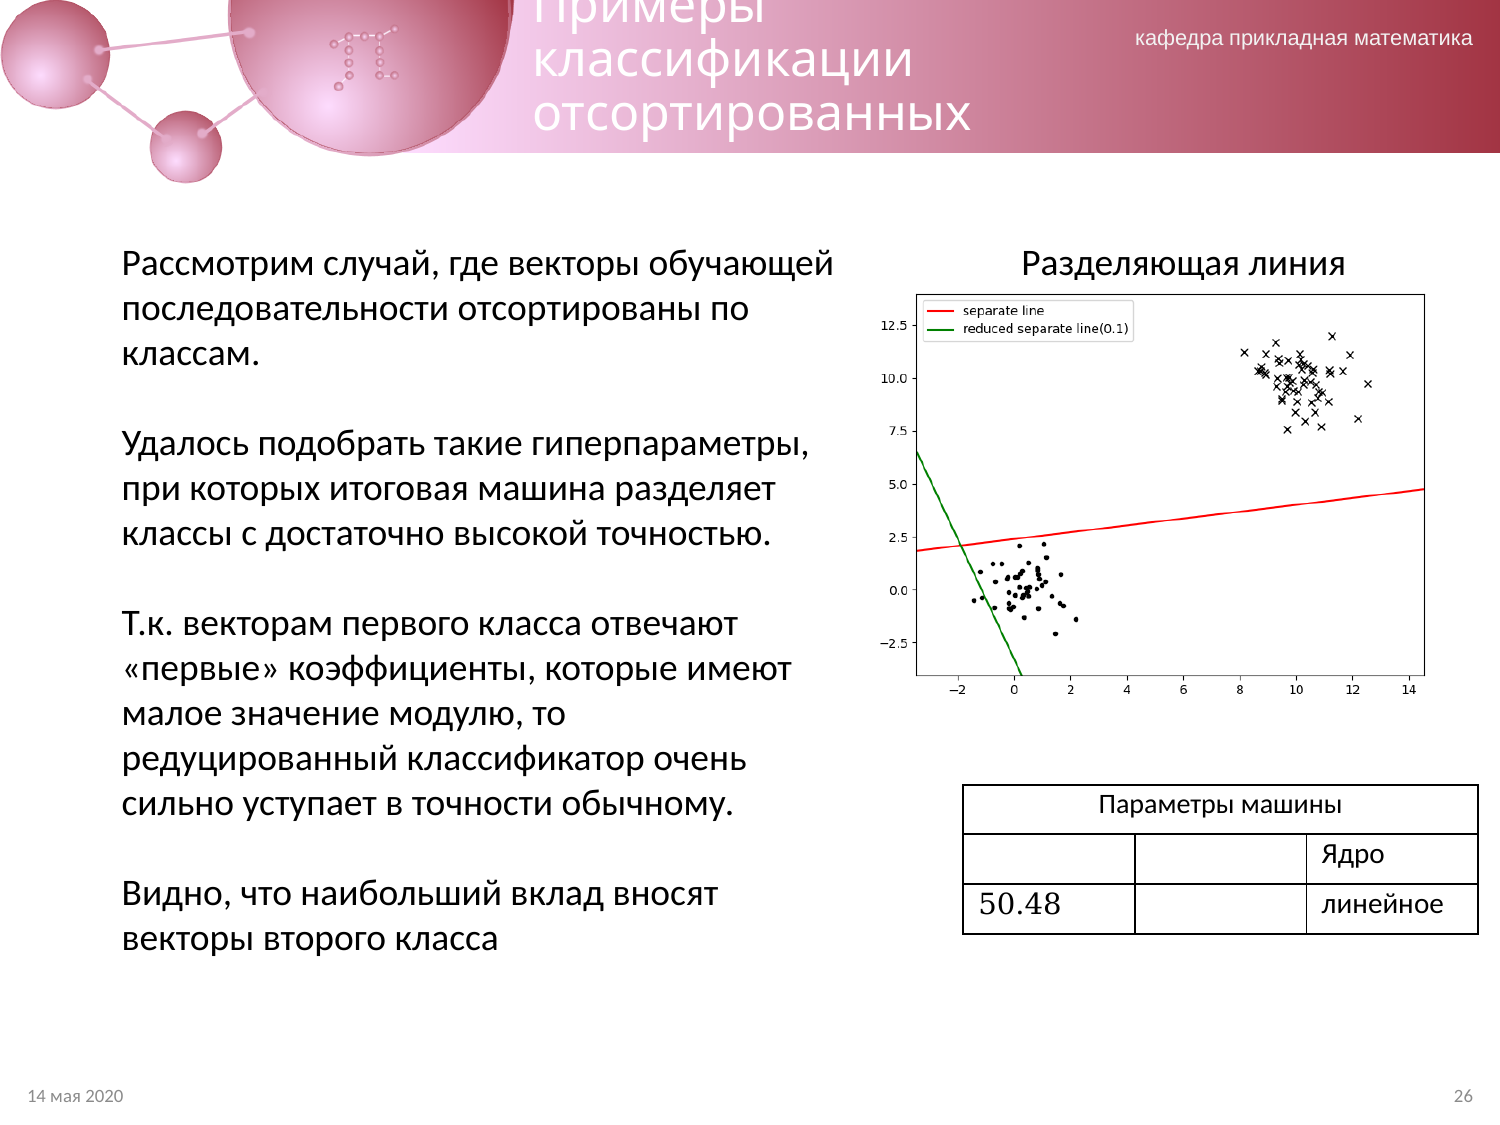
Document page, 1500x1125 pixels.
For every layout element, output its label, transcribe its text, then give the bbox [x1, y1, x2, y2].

title Примеры классификации отсортированных классов [517, 25, 1121, 149]
text_box Разделяющая линия [1006, 230, 1393, 280]
slide_number 26 [1150, 1065, 1488, 1125]
picture [0, 0, 1500, 1125]
slide_number 14 мая 2020 [11, 1065, 350, 1125]
text_box Рассмотрим случай, где векторы обучающей последовательности отсортированы по классам. Удалось подобрать такие гиперпараметры, при которых итоговая машина разделяет классы с достаточно высокой точностью. Т.к. векторам первого класса отвечают «первые» коэффициенты, которые имеют малое значение модулю, то редуцированный классификатор очень сильно уступает в точности обычному. Видно, что наибольший вклад вносят векторы второго класса [106, 230, 854, 965]
